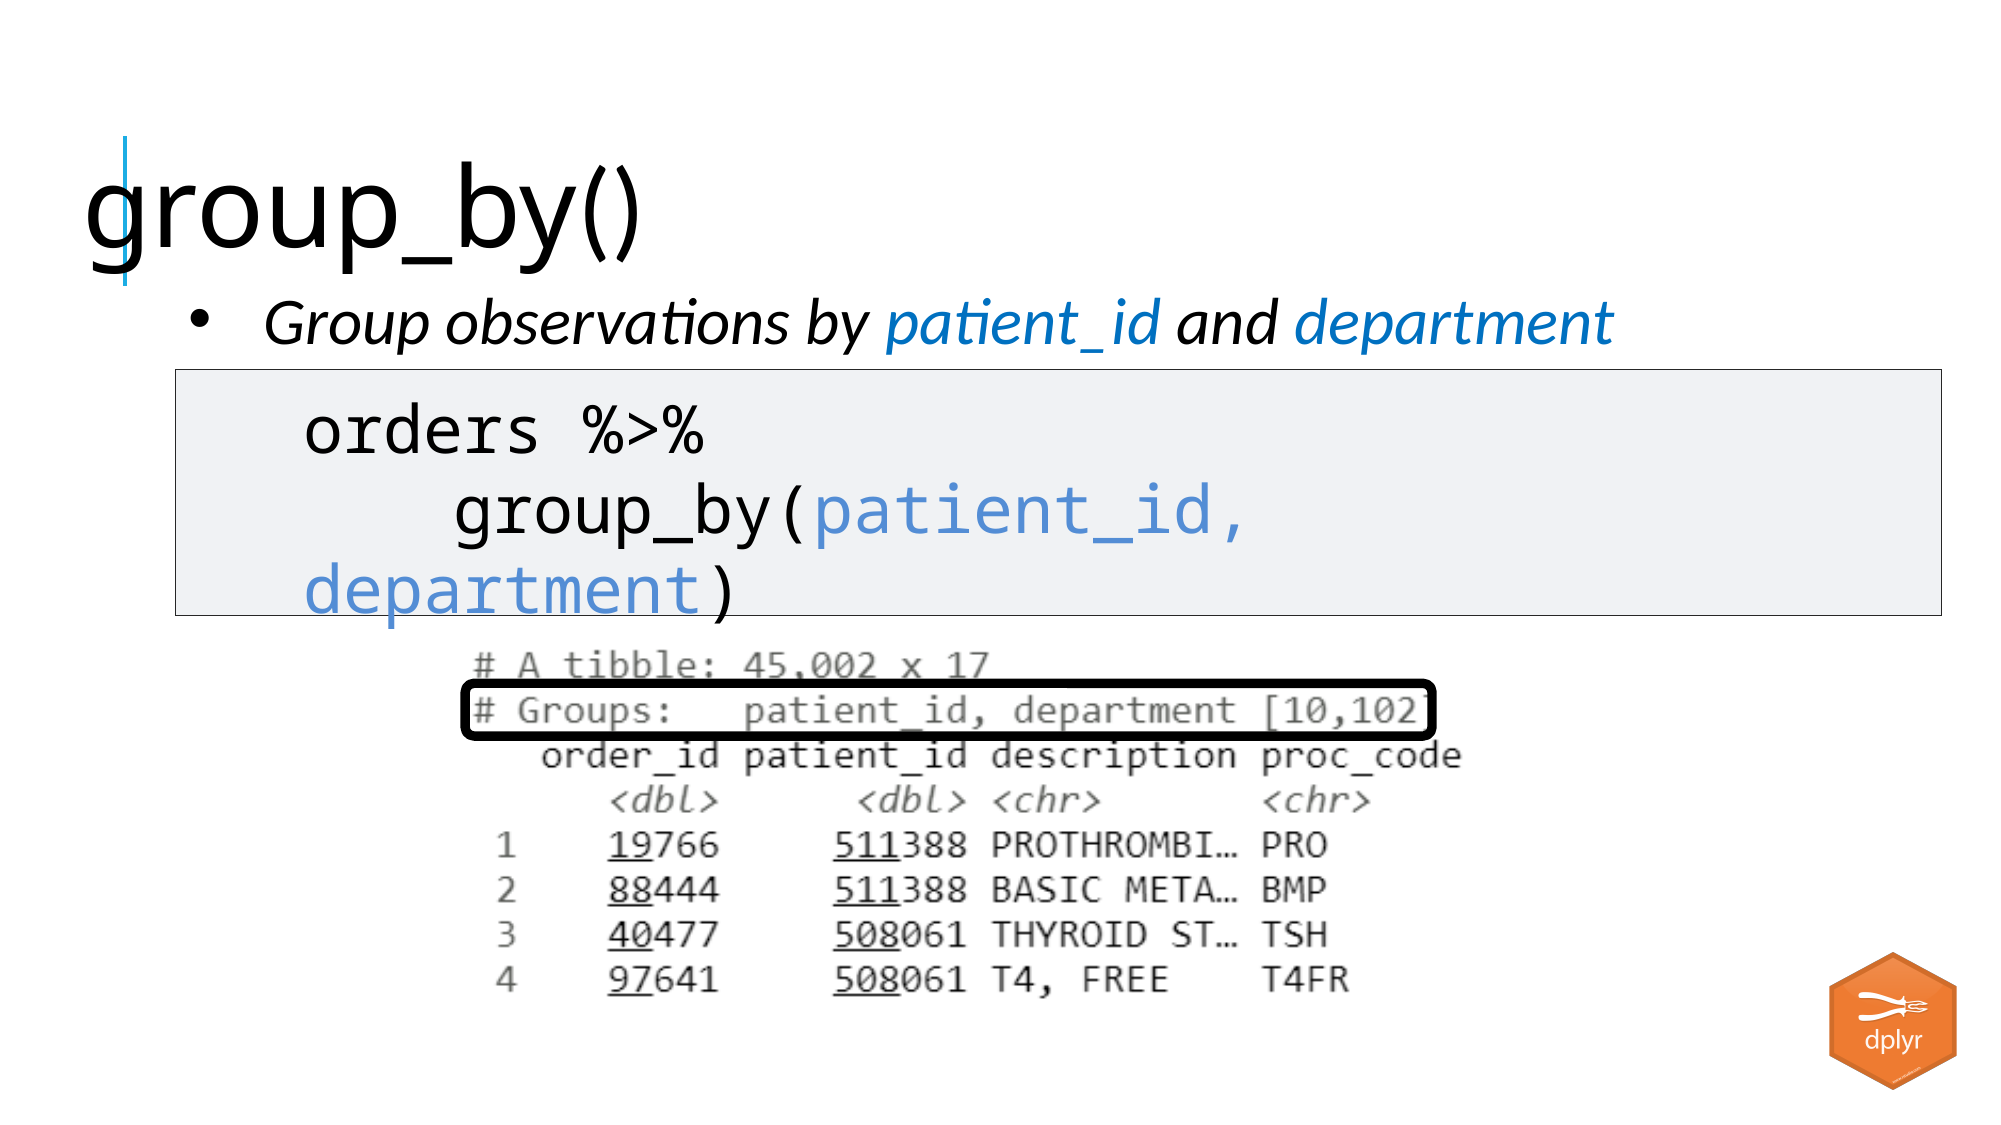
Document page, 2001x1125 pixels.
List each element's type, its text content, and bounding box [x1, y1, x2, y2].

text_box Group observations by patient_id and department [186, 276, 1810, 468]
text_box [1671, 369, 1942, 616]
text_box orders %>% group_by(patient_id, department) [288, 468, 1671, 635]
text_box group_by() [67, 127, 661, 278]
text_box [175, 369, 288, 616]
text_box [1829, 952, 1957, 1090]
picture [464, 645, 1469, 1003]
